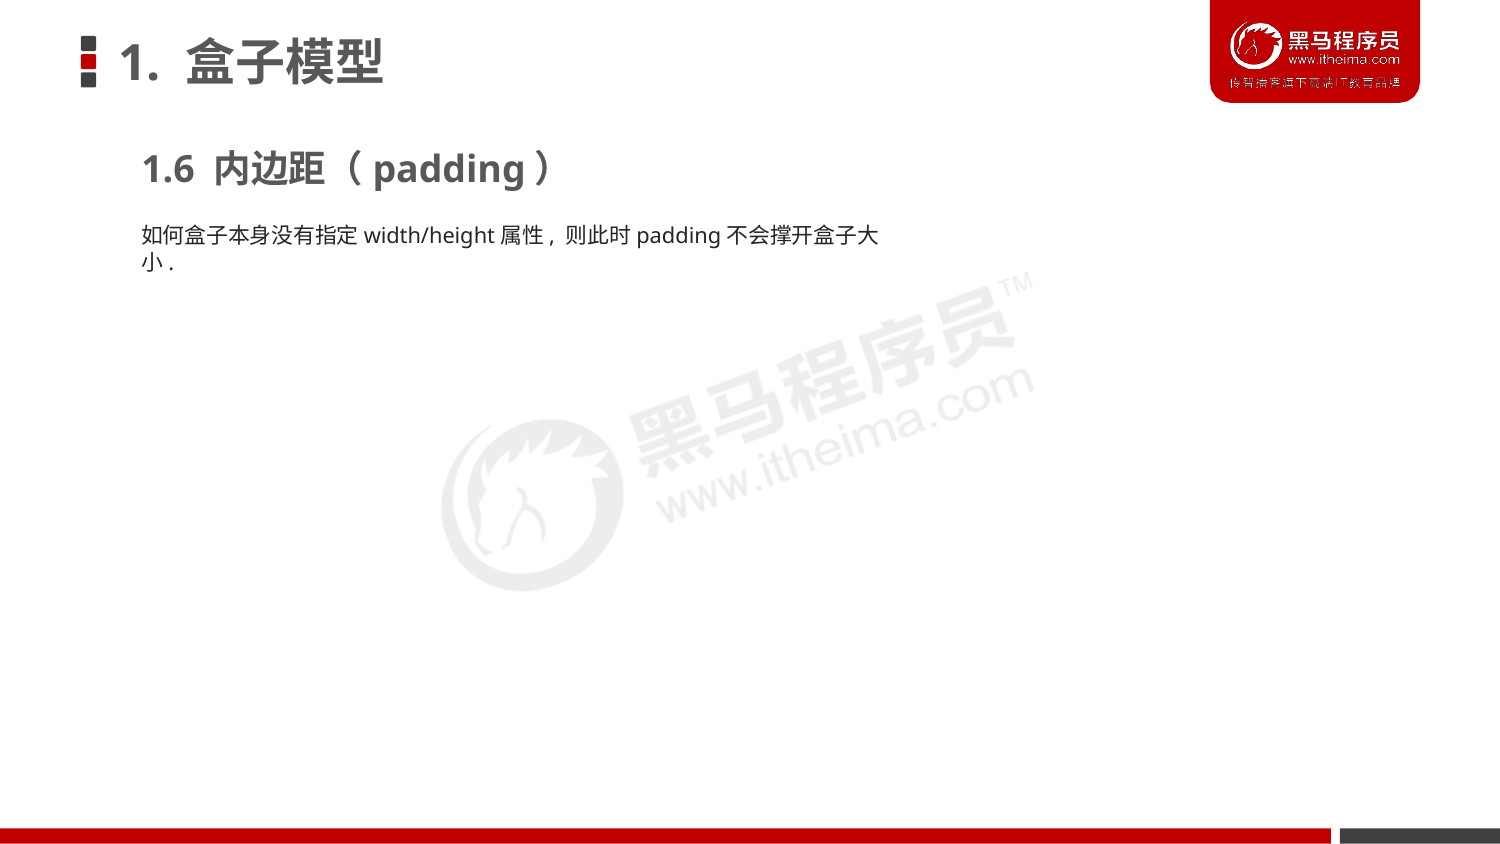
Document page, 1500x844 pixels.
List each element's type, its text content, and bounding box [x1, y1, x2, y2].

text_box [1209, 0, 1421, 88]
text_box [1384, 97, 1414, 103]
text_box [1211, 11, 1419, 97]
text_box [0, 828, 1331, 844]
text_box 1.6 内边距（padding） 如何盒子本身没有指定width/height属性, 则此时padding不会撑开盒子大小. [139, 144, 888, 275]
text_box [1339, 828, 1500, 844]
title 1. 盒子模型 [116, 30, 1384, 171]
text_box [401, 210, 1099, 633]
